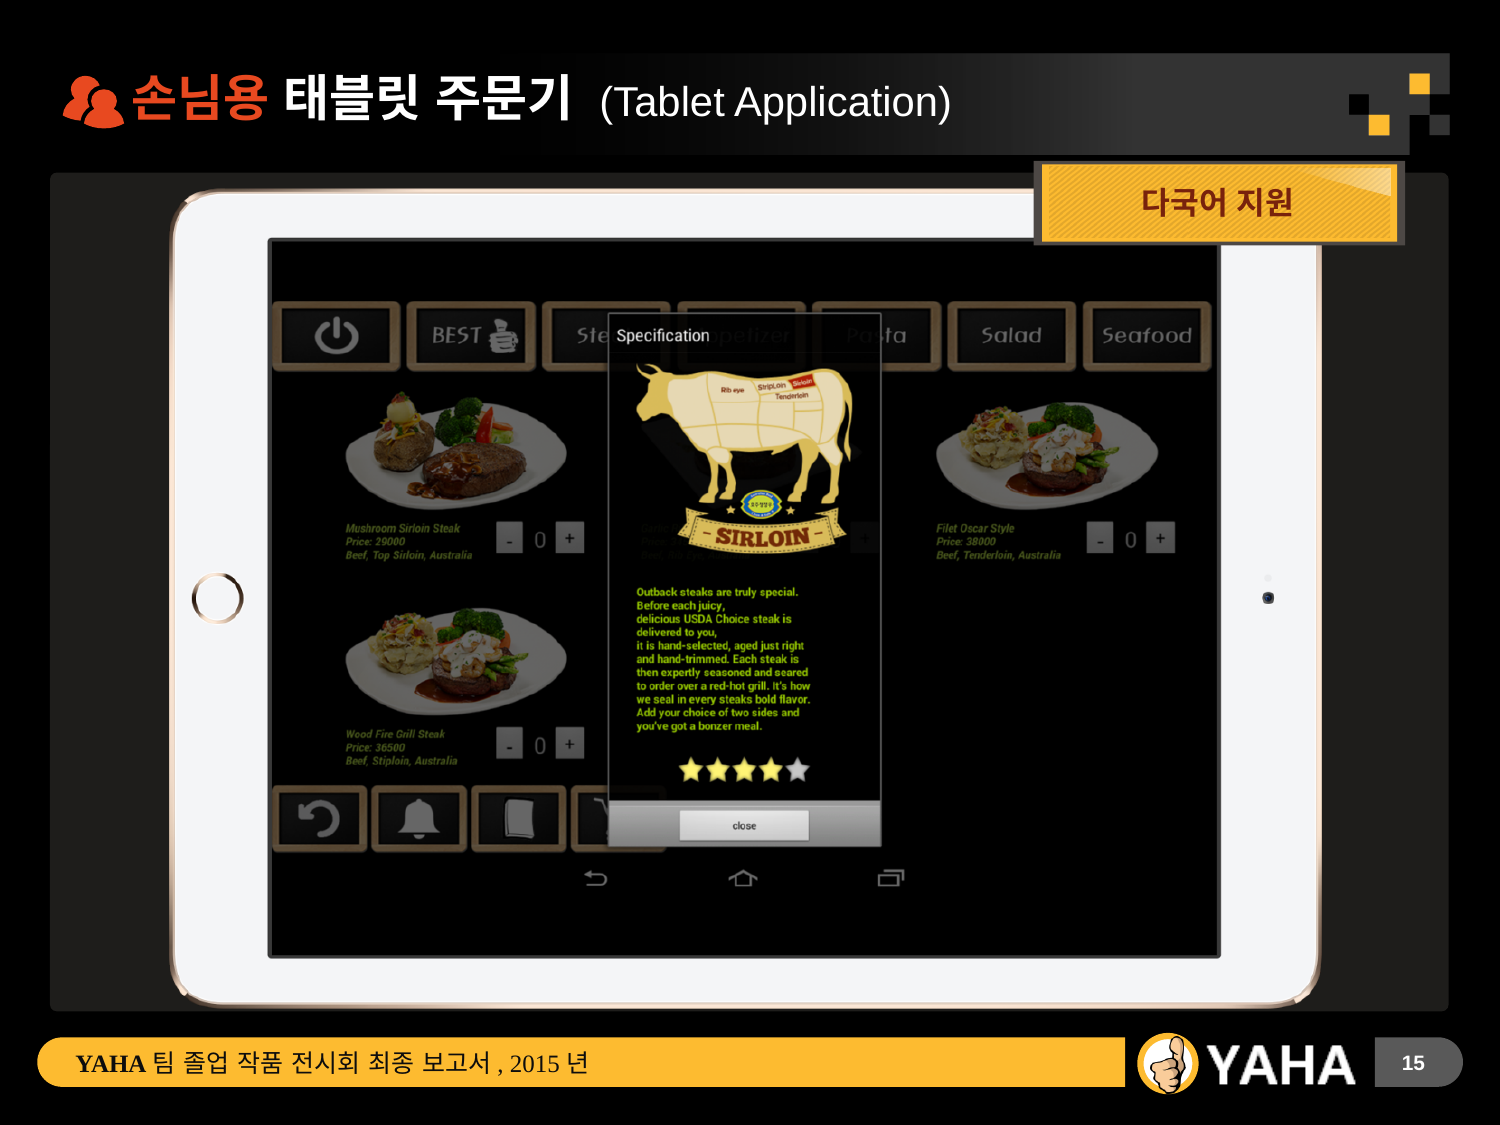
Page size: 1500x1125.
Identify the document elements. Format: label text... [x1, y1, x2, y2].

footer YAHA팀 졸업 작품 전시회 최종 보고서, 2015년 [60, 1042, 747, 1082]
text_box 15 [1391, 1049, 1417, 1075]
text_box [47, 170, 1027, 1014]
picture [1201, 1030, 1365, 1094]
picture [1150, 1036, 1186, 1094]
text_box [1033, 160, 1406, 246]
text_box [1344, 170, 1451, 1014]
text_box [62, 40, 1438, 136]
picture [394, 53, 1451, 155]
picture [150, 173, 1340, 1024]
